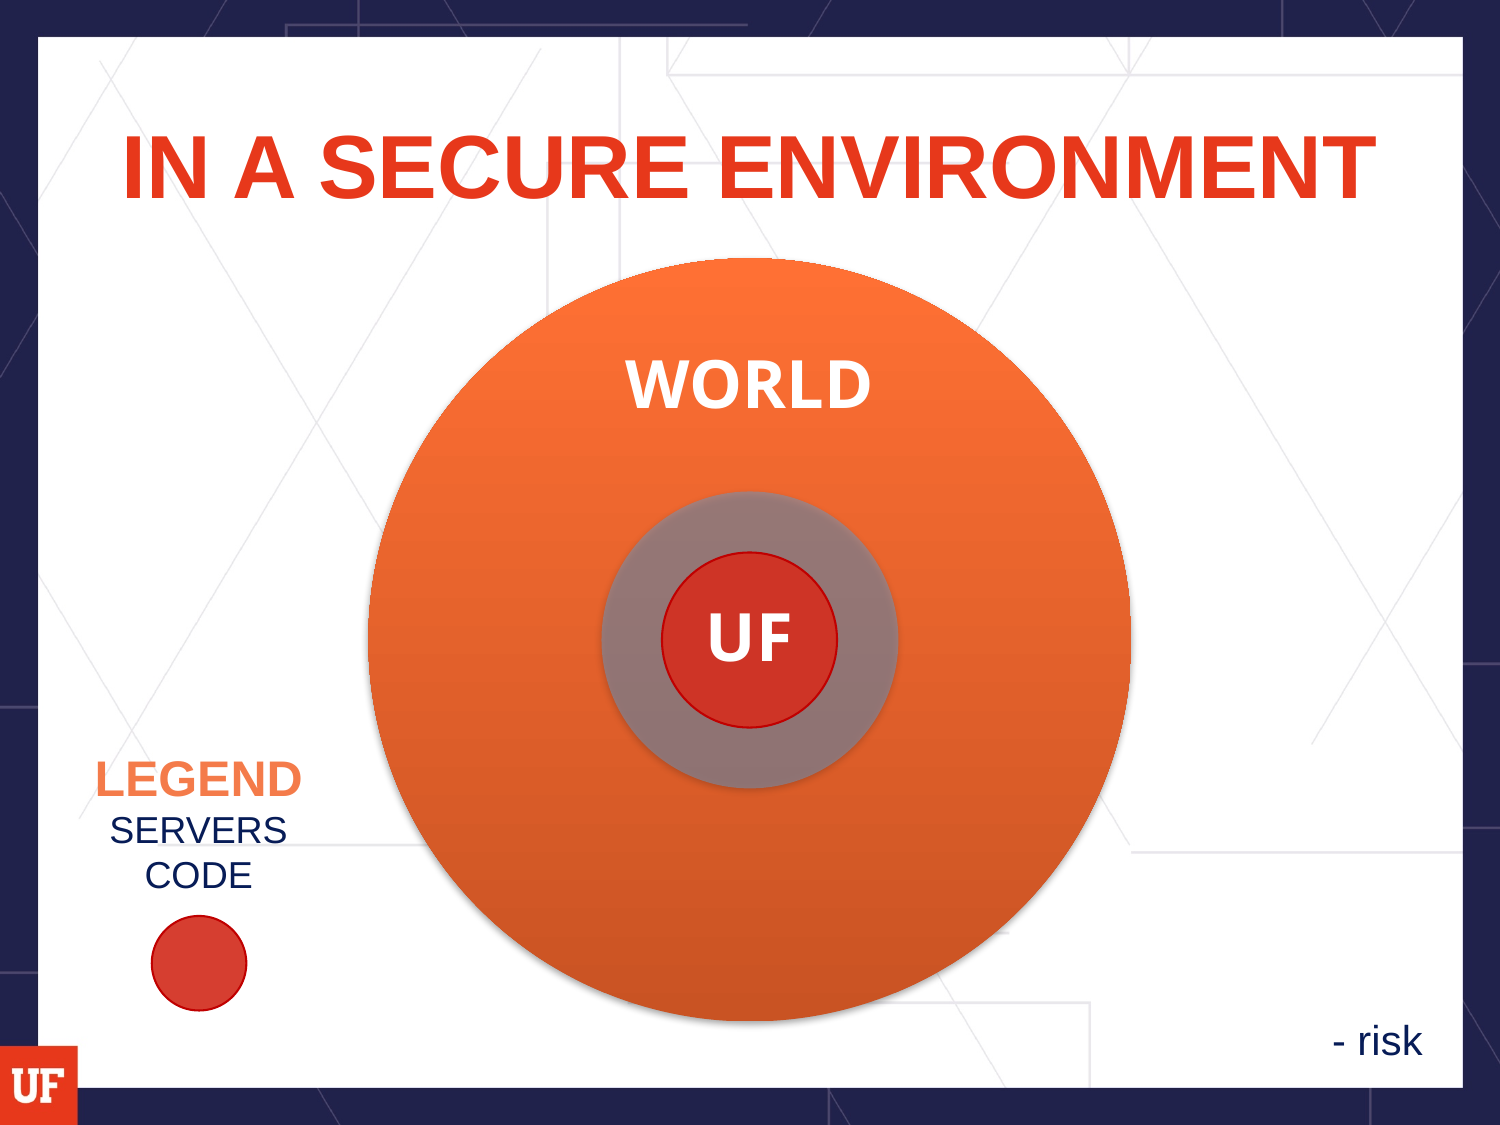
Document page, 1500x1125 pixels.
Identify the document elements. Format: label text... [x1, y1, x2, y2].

text_box - risk [856, 1006, 1438, 1071]
text_box LEGEND SERVERS CODE [42, 738, 356, 904]
text_box [151, 915, 247, 1011]
picture [0, 0, 1500, 1125]
title IN A SECURE ENVIRONMENT [62, 62, 1438, 263]
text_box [368, 116, 1132, 1022]
